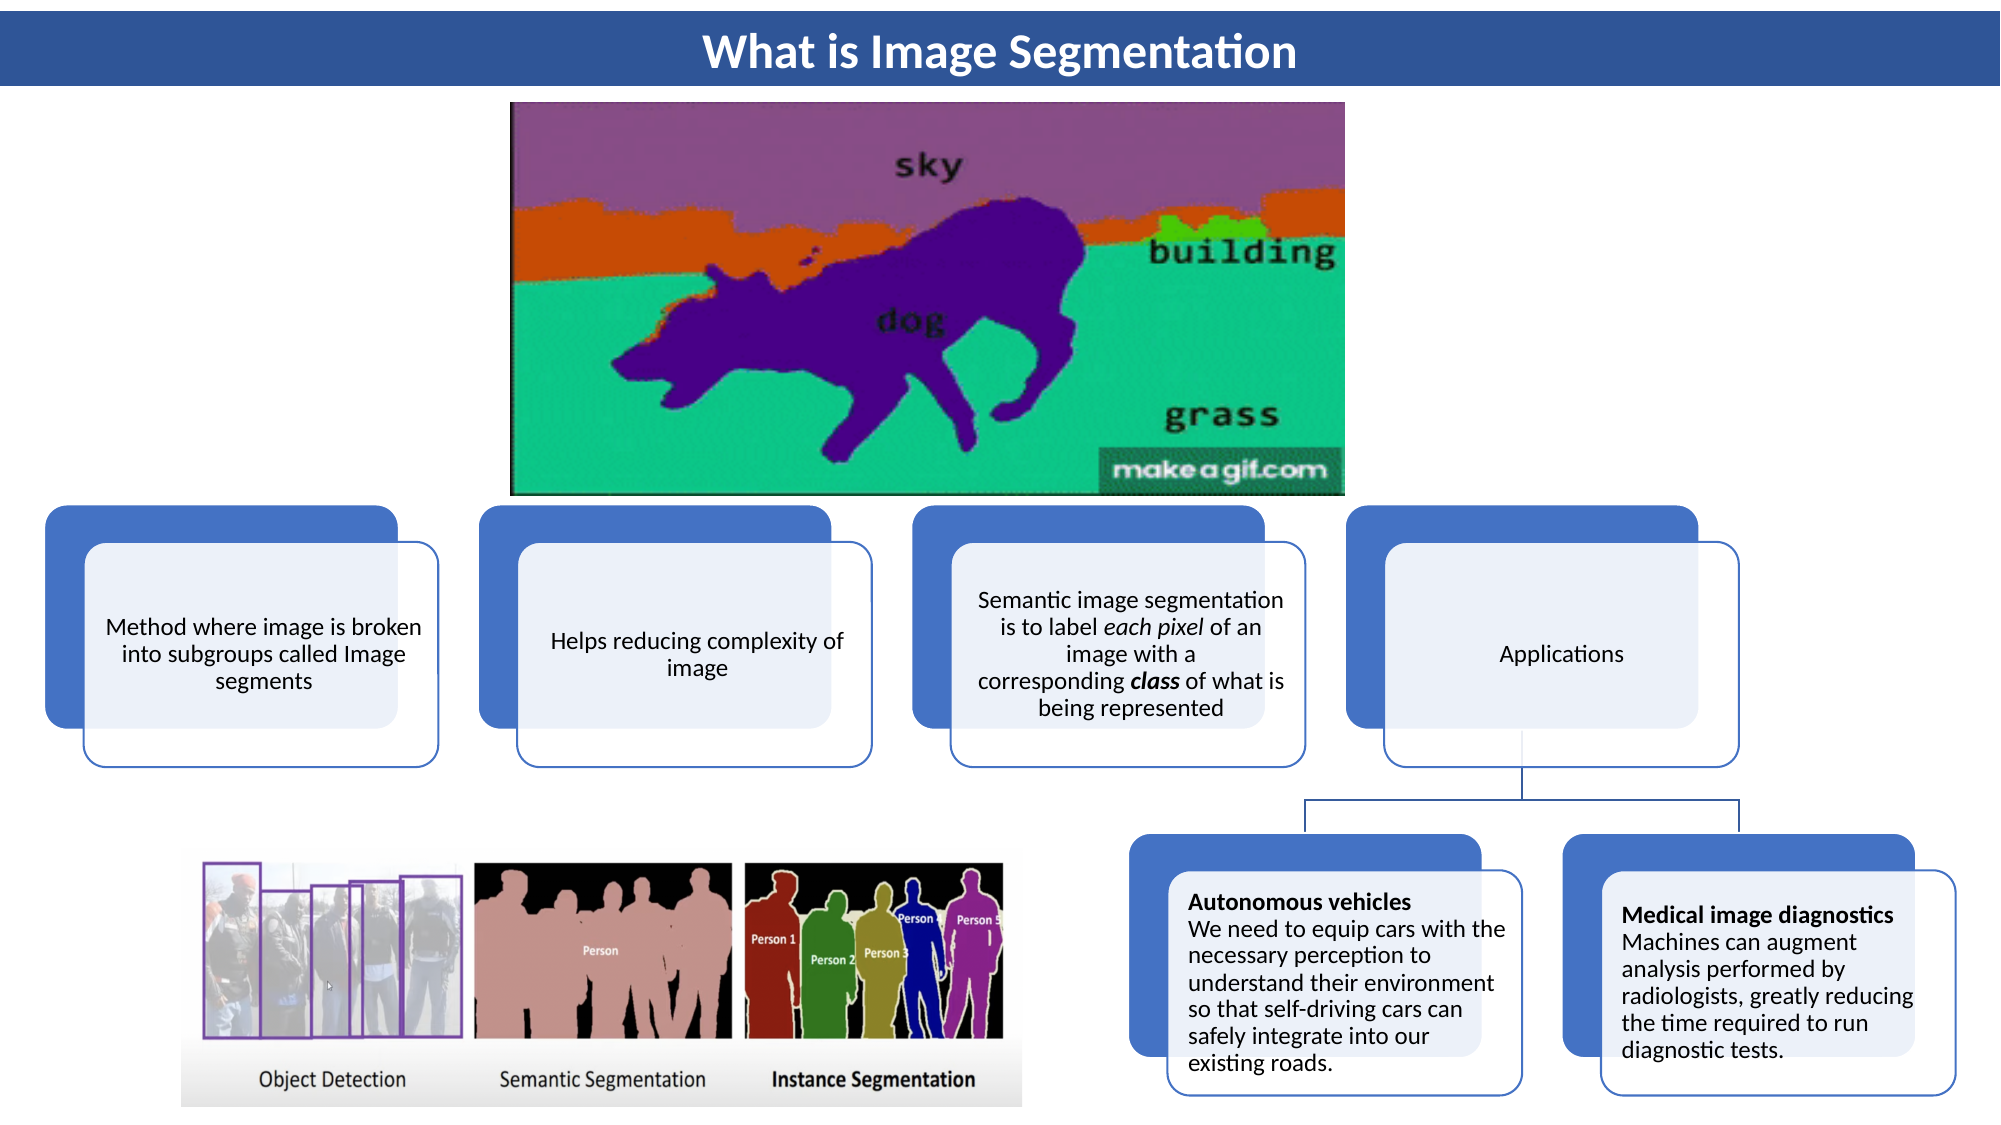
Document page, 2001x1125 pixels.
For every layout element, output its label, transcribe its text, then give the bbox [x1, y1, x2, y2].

picture [510, 102, 1345, 496]
picture [181, 848, 1023, 1107]
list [43, 431, 1957, 1125]
text_box What is Image Segmentation [0, 11, 2000, 86]
